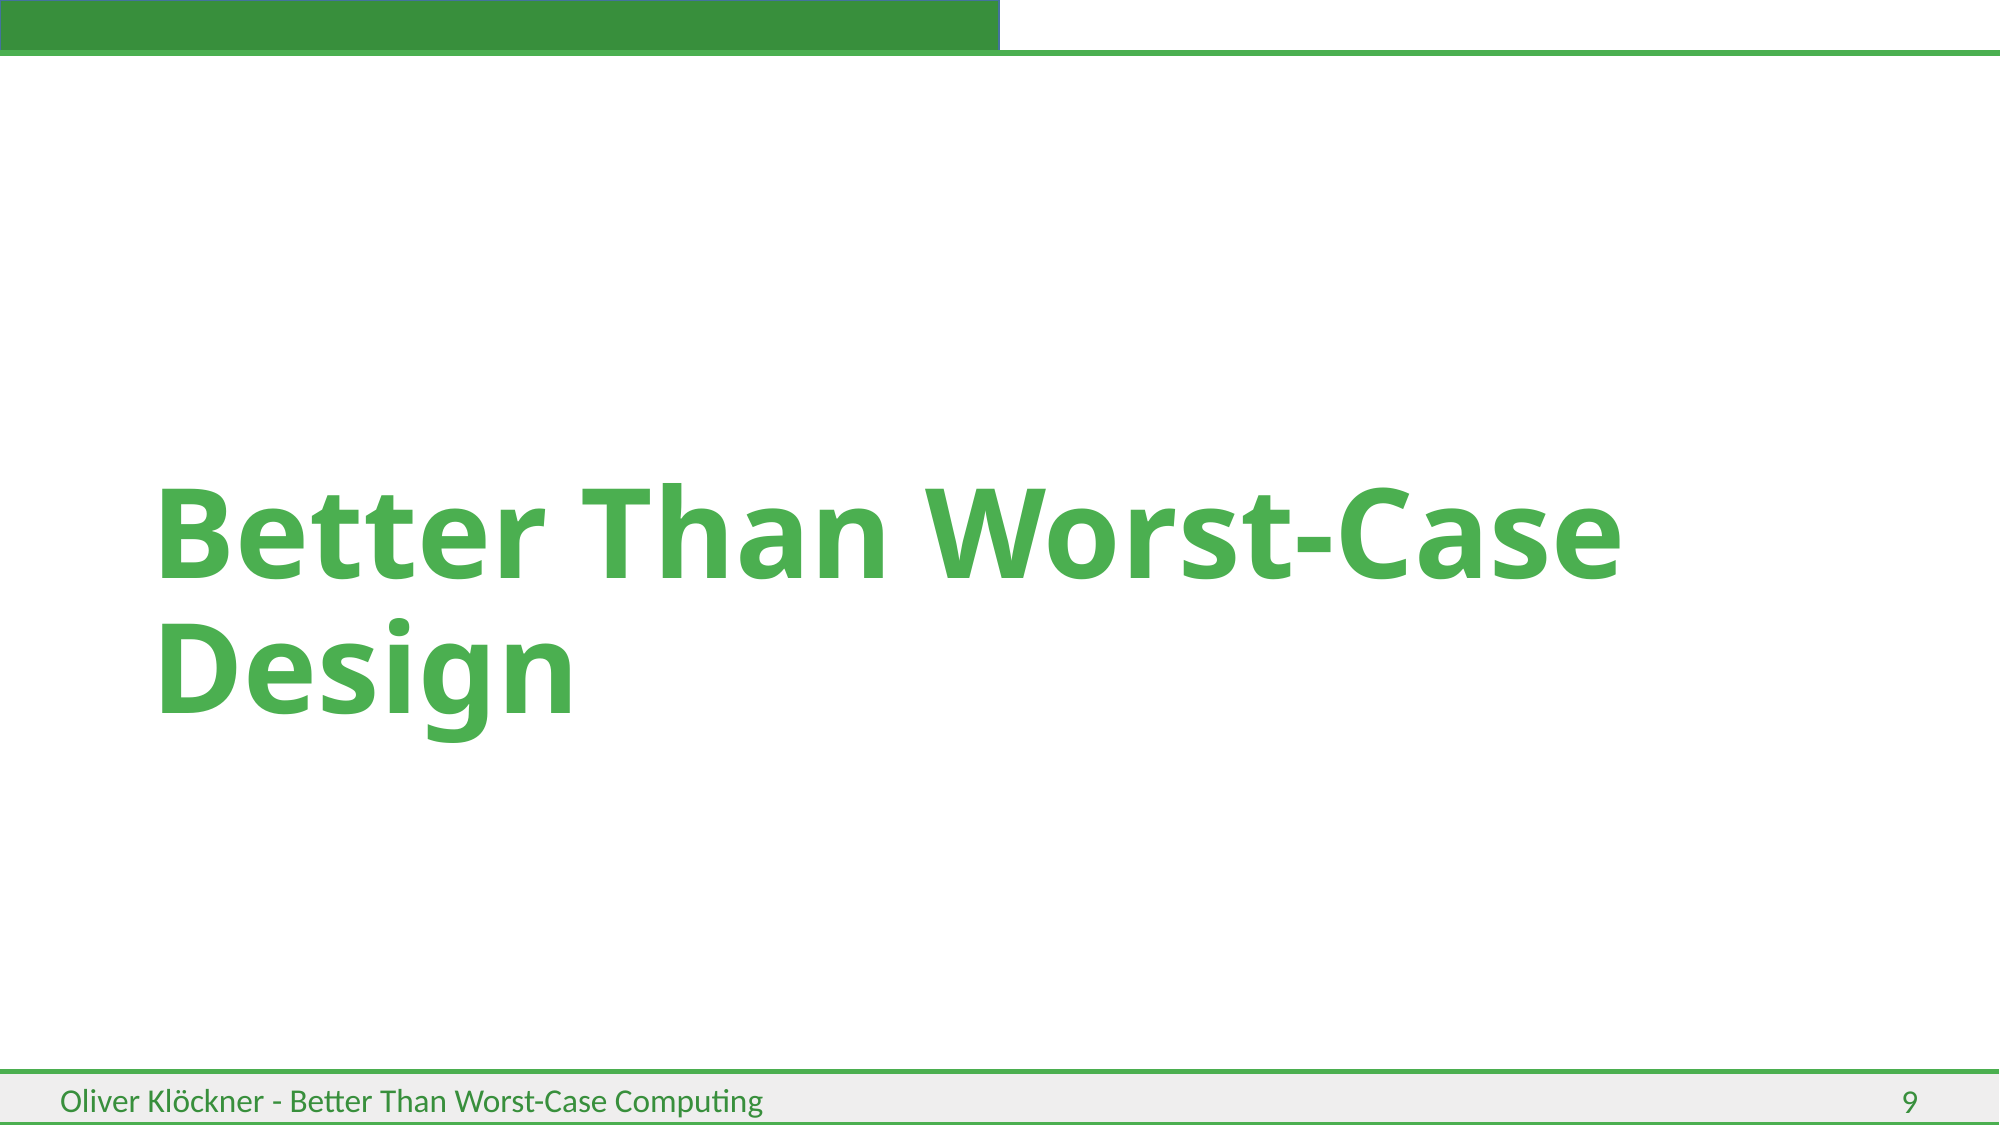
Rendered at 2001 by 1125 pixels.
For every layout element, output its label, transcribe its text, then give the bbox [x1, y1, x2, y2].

footer Oliver Klöckner - Better Than Worst-Case Computing [45, 1071, 988, 1125]
title Better Than Worst-Case Design [136, 280, 1862, 749]
slide_number 9 [1483, 1069, 1934, 1125]
